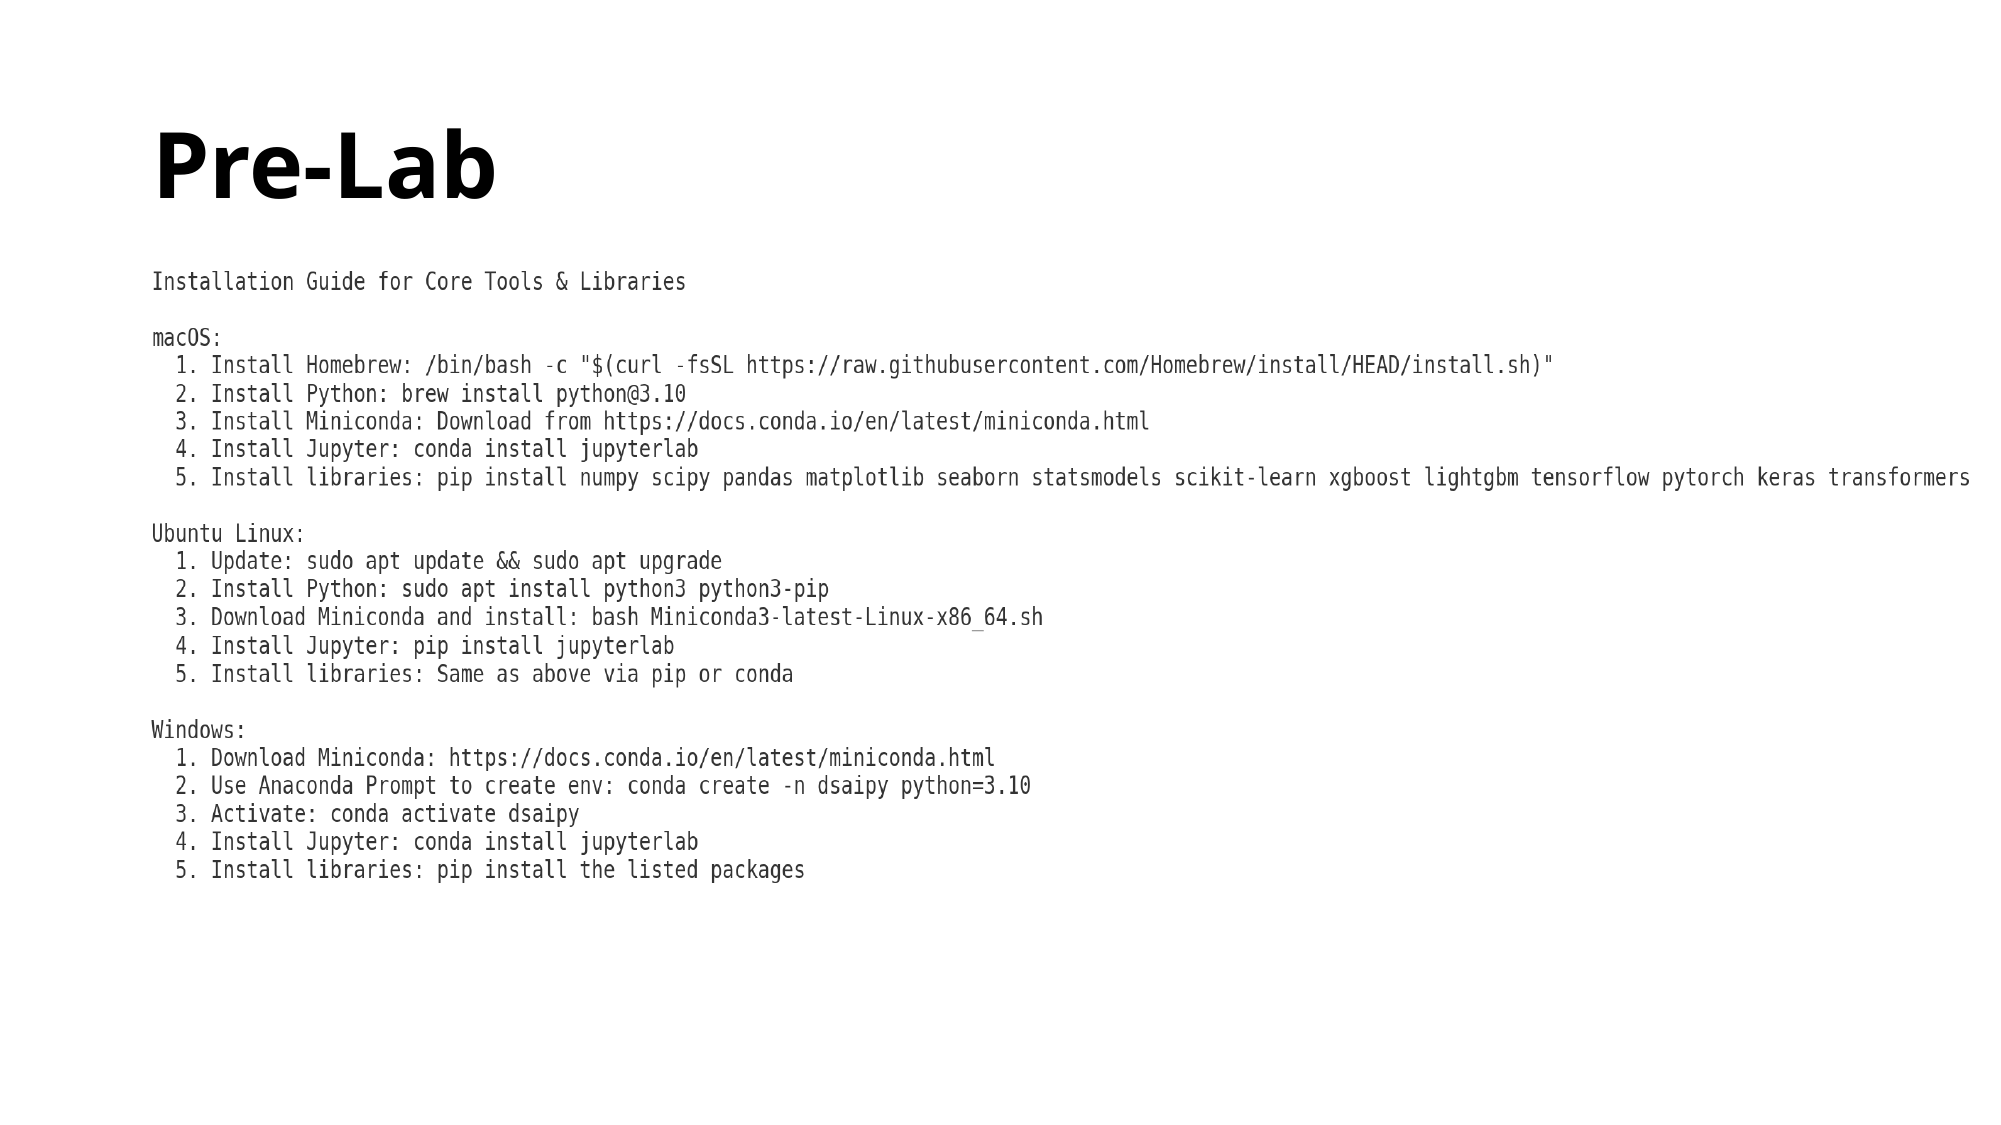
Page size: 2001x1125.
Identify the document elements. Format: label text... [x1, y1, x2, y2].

title Pre-Lab [137, 59, 1863, 253]
picture [137, 253, 1984, 1043]
